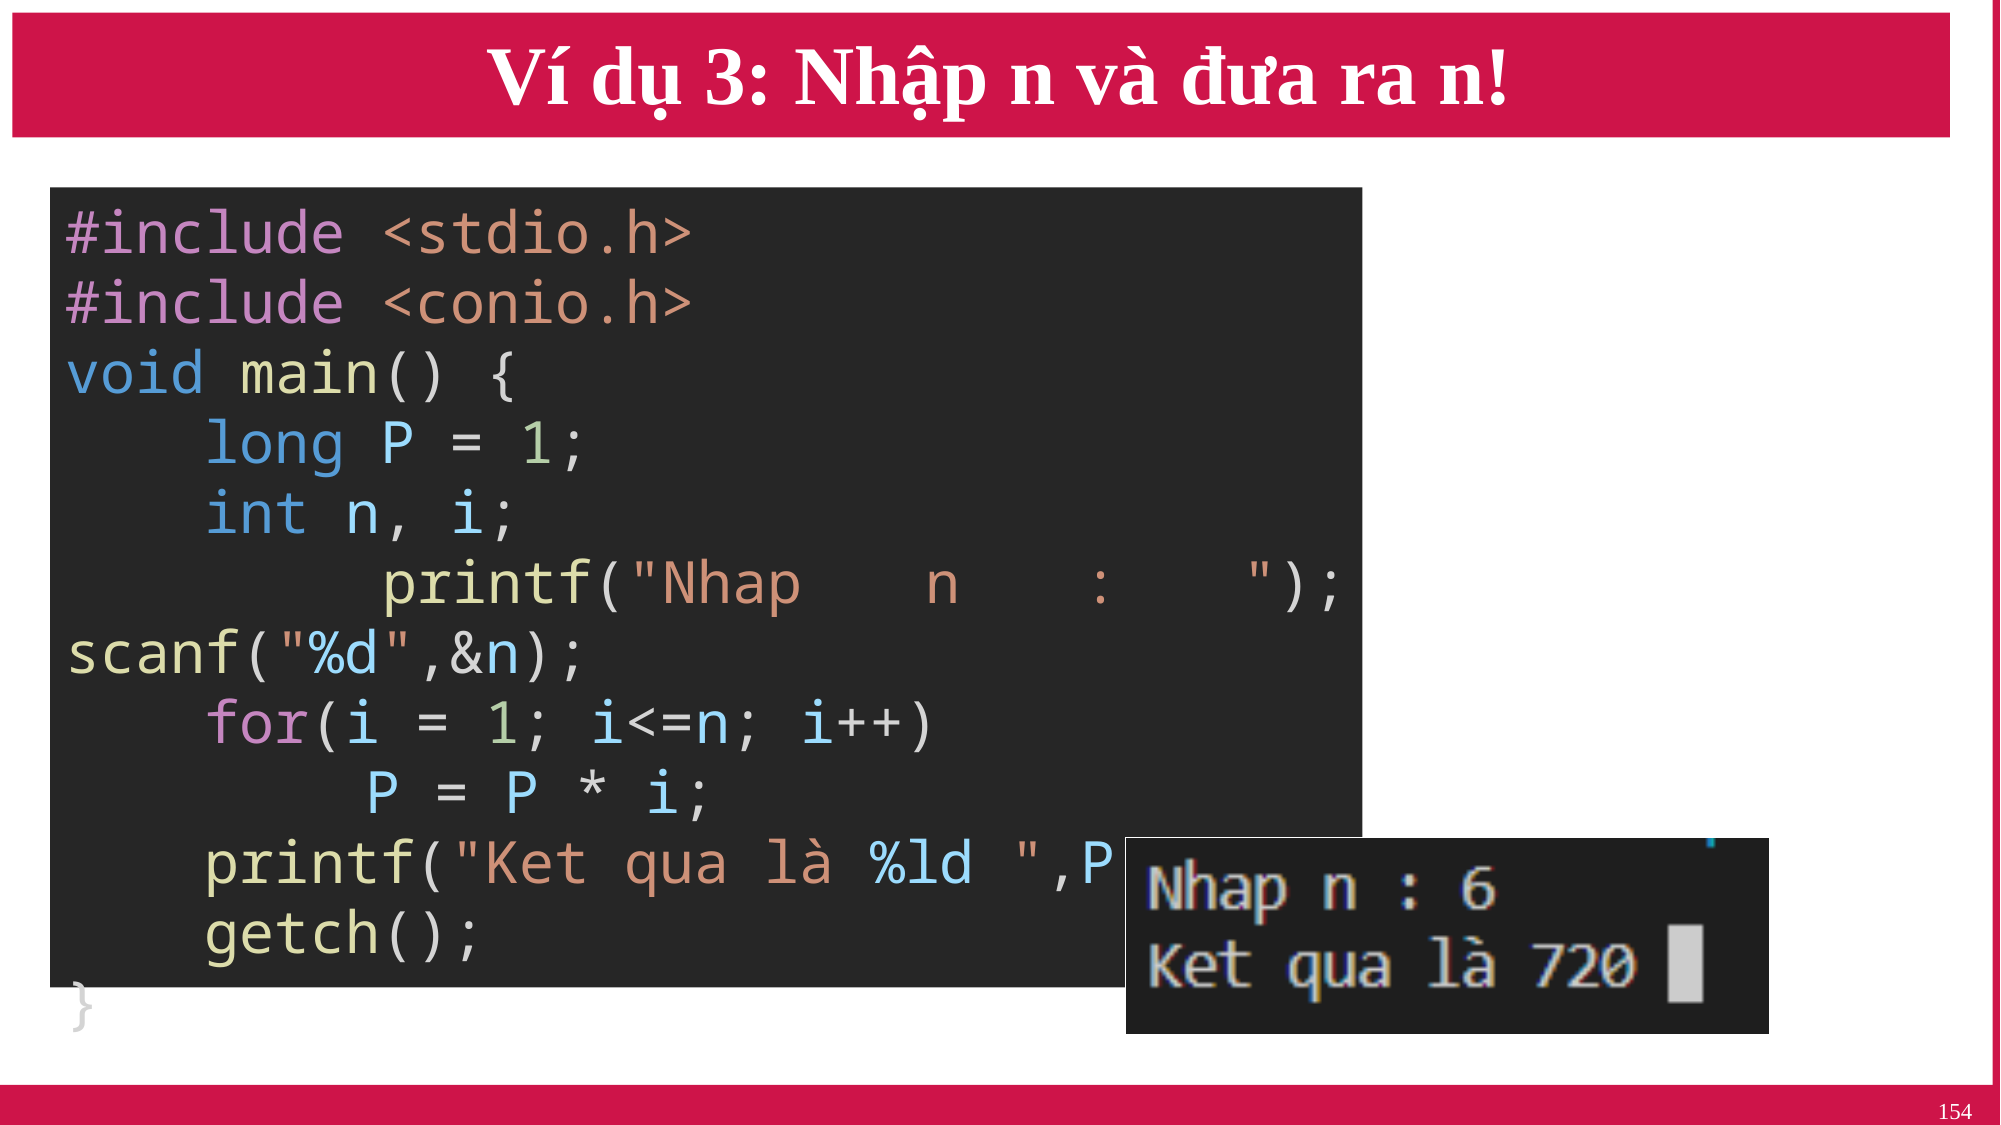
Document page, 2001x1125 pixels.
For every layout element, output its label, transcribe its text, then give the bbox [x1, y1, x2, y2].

slide_number 154 [1520, 1074, 1988, 1113]
list #include <stdio.h> #include <conio.h> void main() { long P = 1; int n, i; printf("Nhap n : "); scanf("%d",&n); for(i = 1; i<=n; i++) P = P * i; printf("Ket qua là %ld ",P); getch(); } [50, 187, 1363, 988]
picture [1124, 837, 1770, 1035]
title Ví dụ 3: Nhập n và đưa ra n! [99, 24, 1900, 118]
